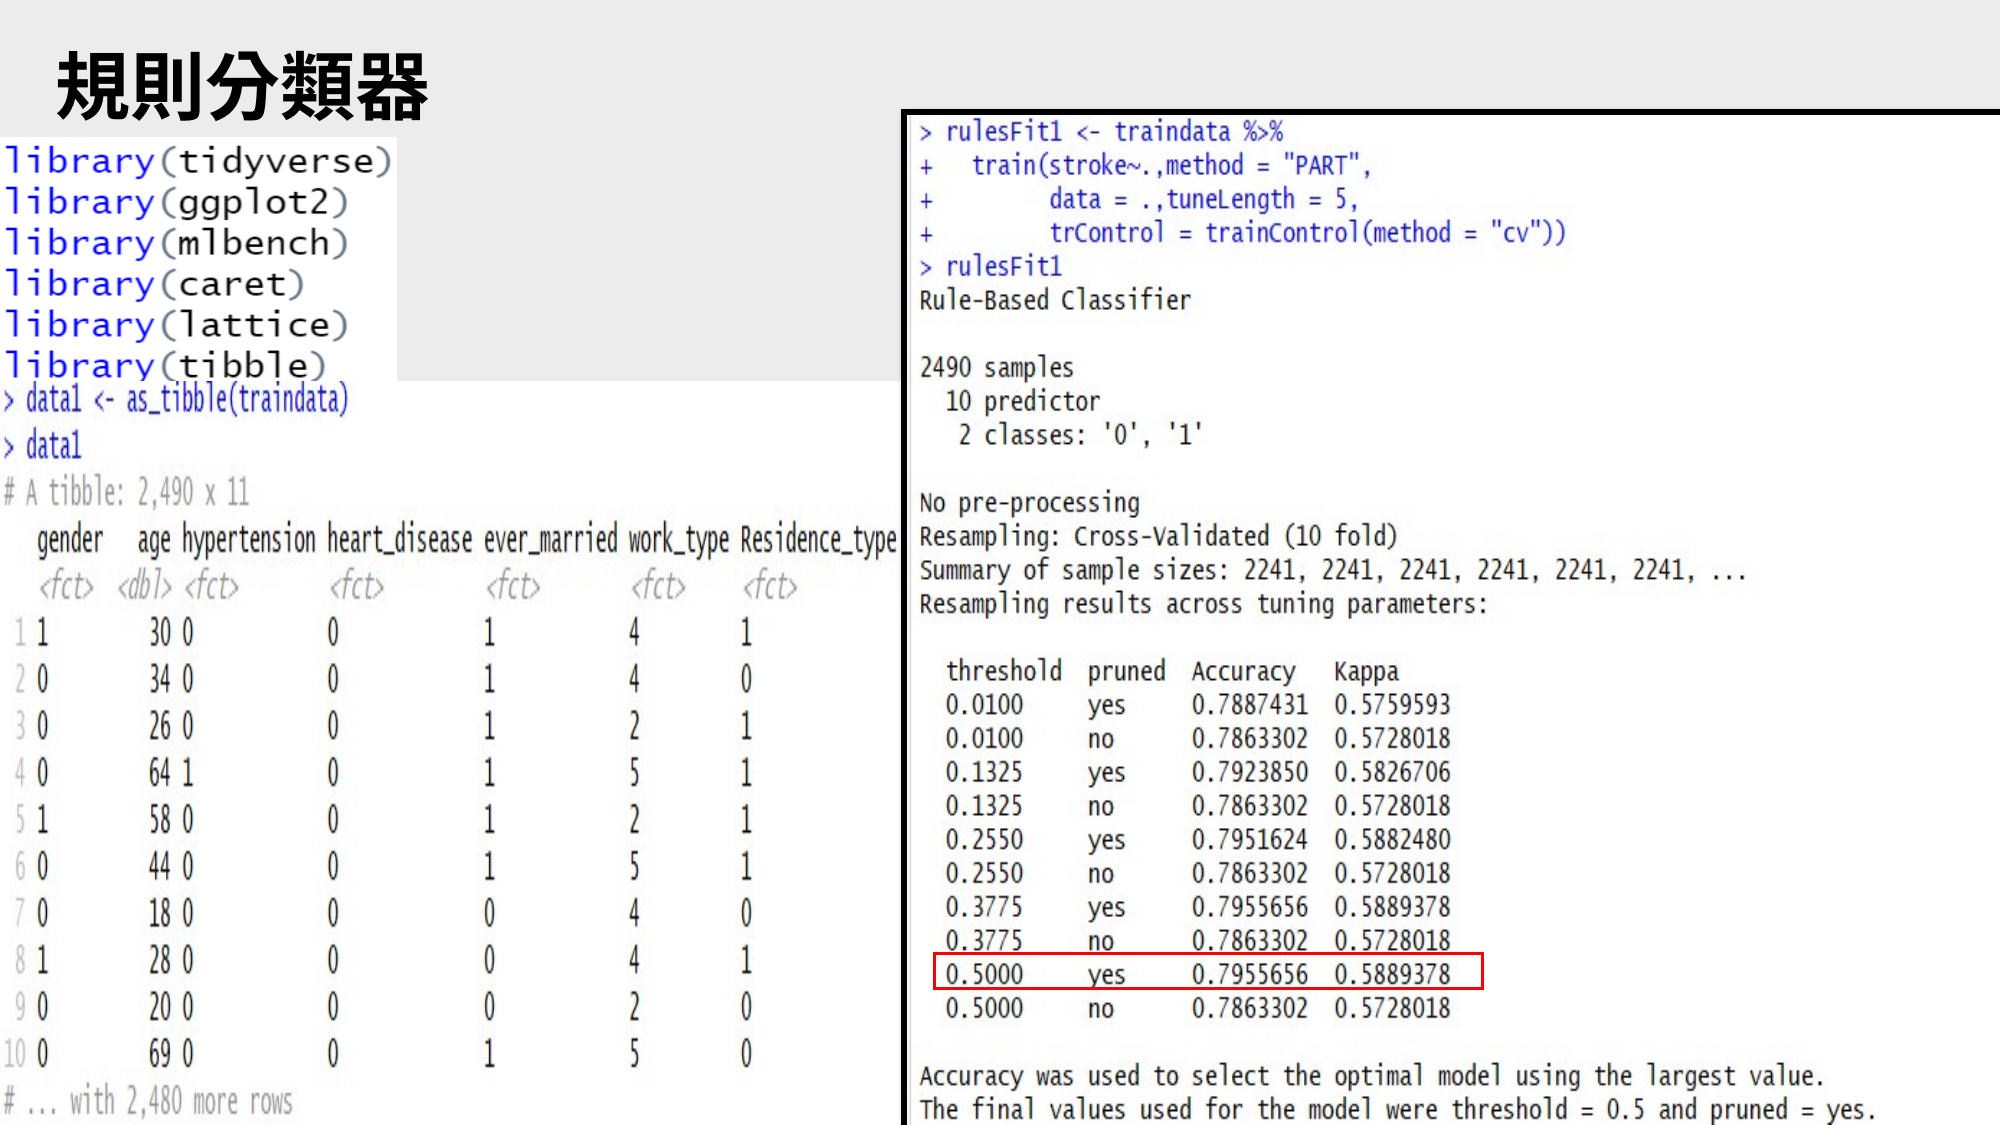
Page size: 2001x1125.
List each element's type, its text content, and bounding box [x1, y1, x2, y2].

text_box 規則分類器 [40, 32, 450, 138]
picture [0, 115, 2000, 1125]
